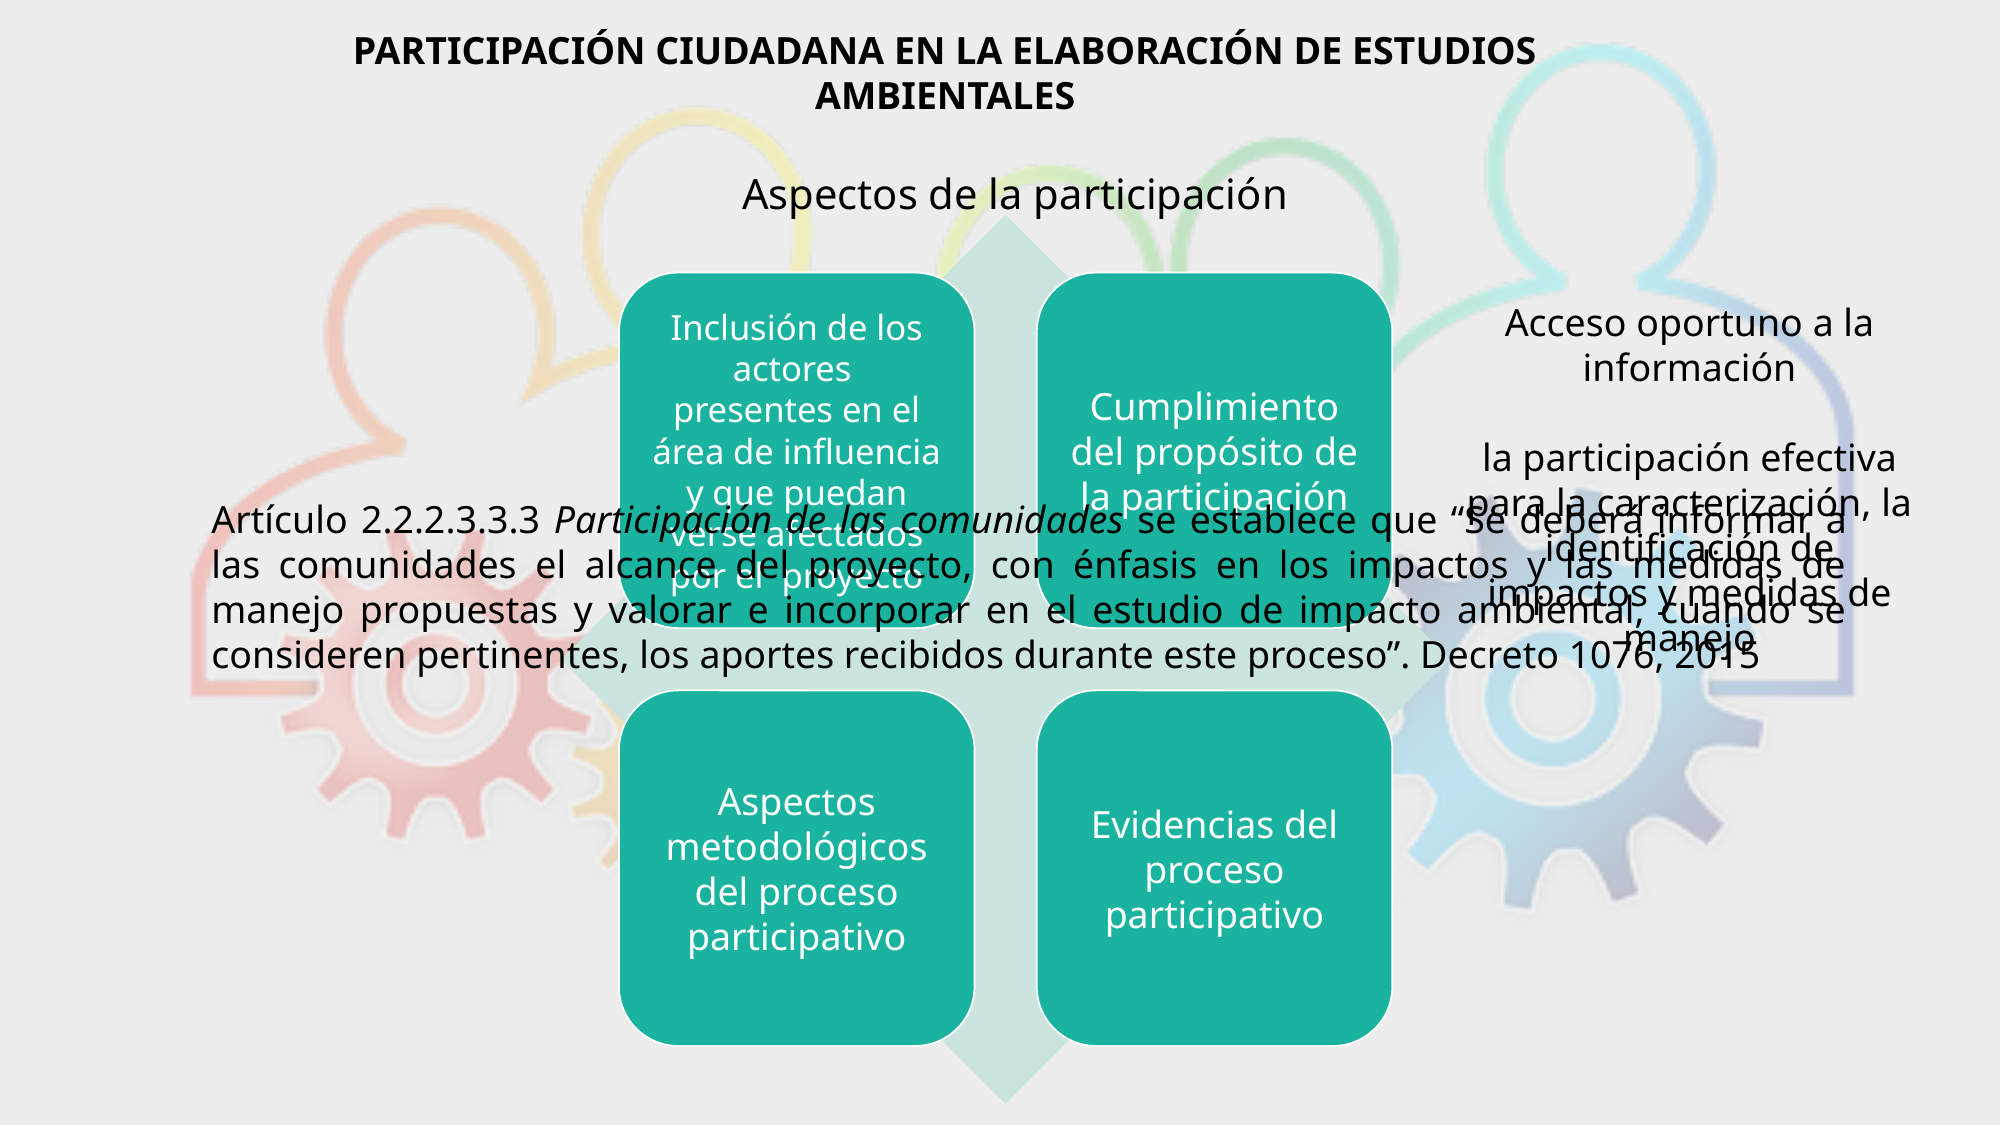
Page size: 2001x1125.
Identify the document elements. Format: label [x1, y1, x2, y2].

picture [0, 0, 2000, 1125]
text_box [338, 214, 1673, 1104]
